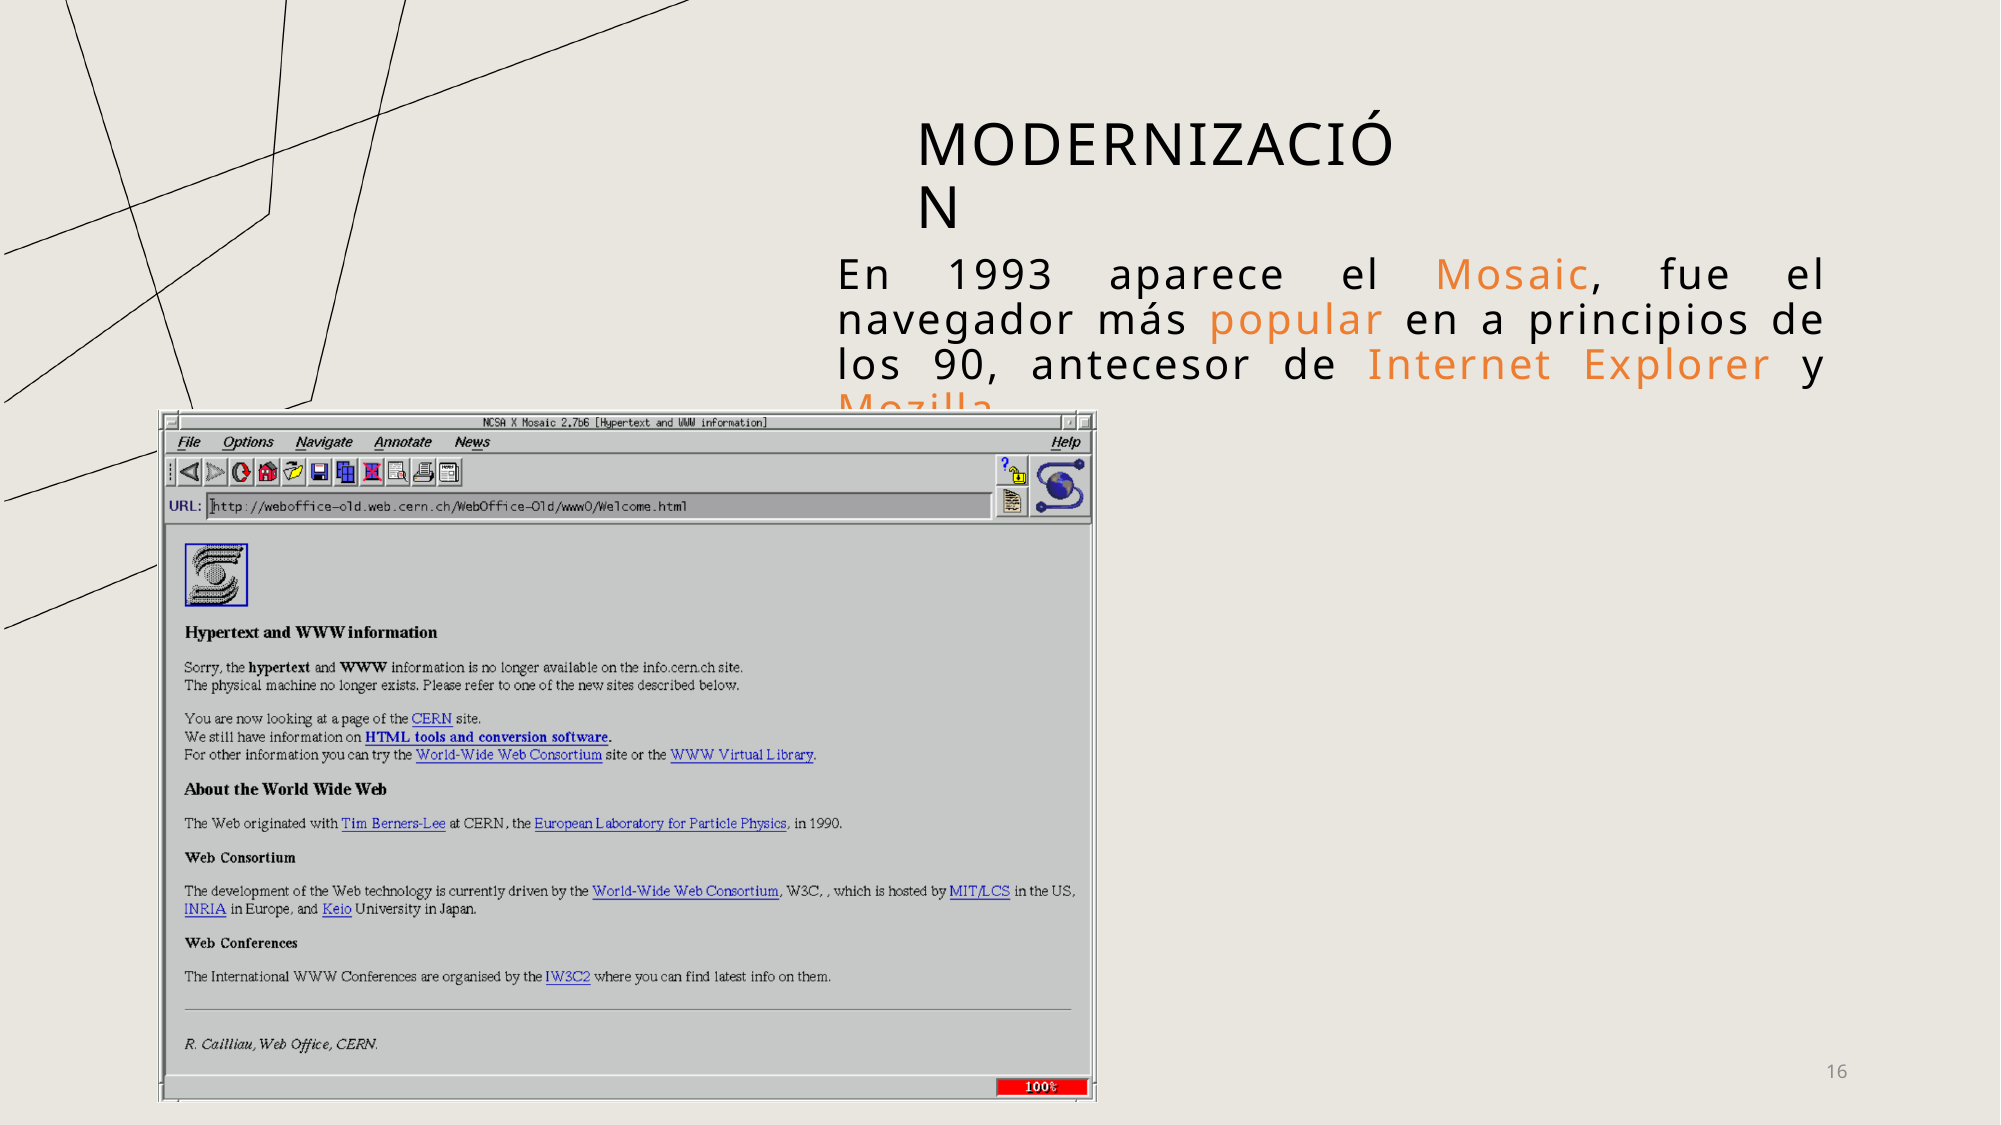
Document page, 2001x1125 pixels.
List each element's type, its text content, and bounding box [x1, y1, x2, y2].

list En 1993 aparece el Mosaic, fue el navegador más popular en a principios de los 90, antecesor de Internet Explorer y Mozilla. [822, 246, 1843, 497]
title Modernización [901, 107, 1445, 201]
slide_number 16 [1412, 1042, 1863, 1103]
picture [4, 0, 1098, 1103]
